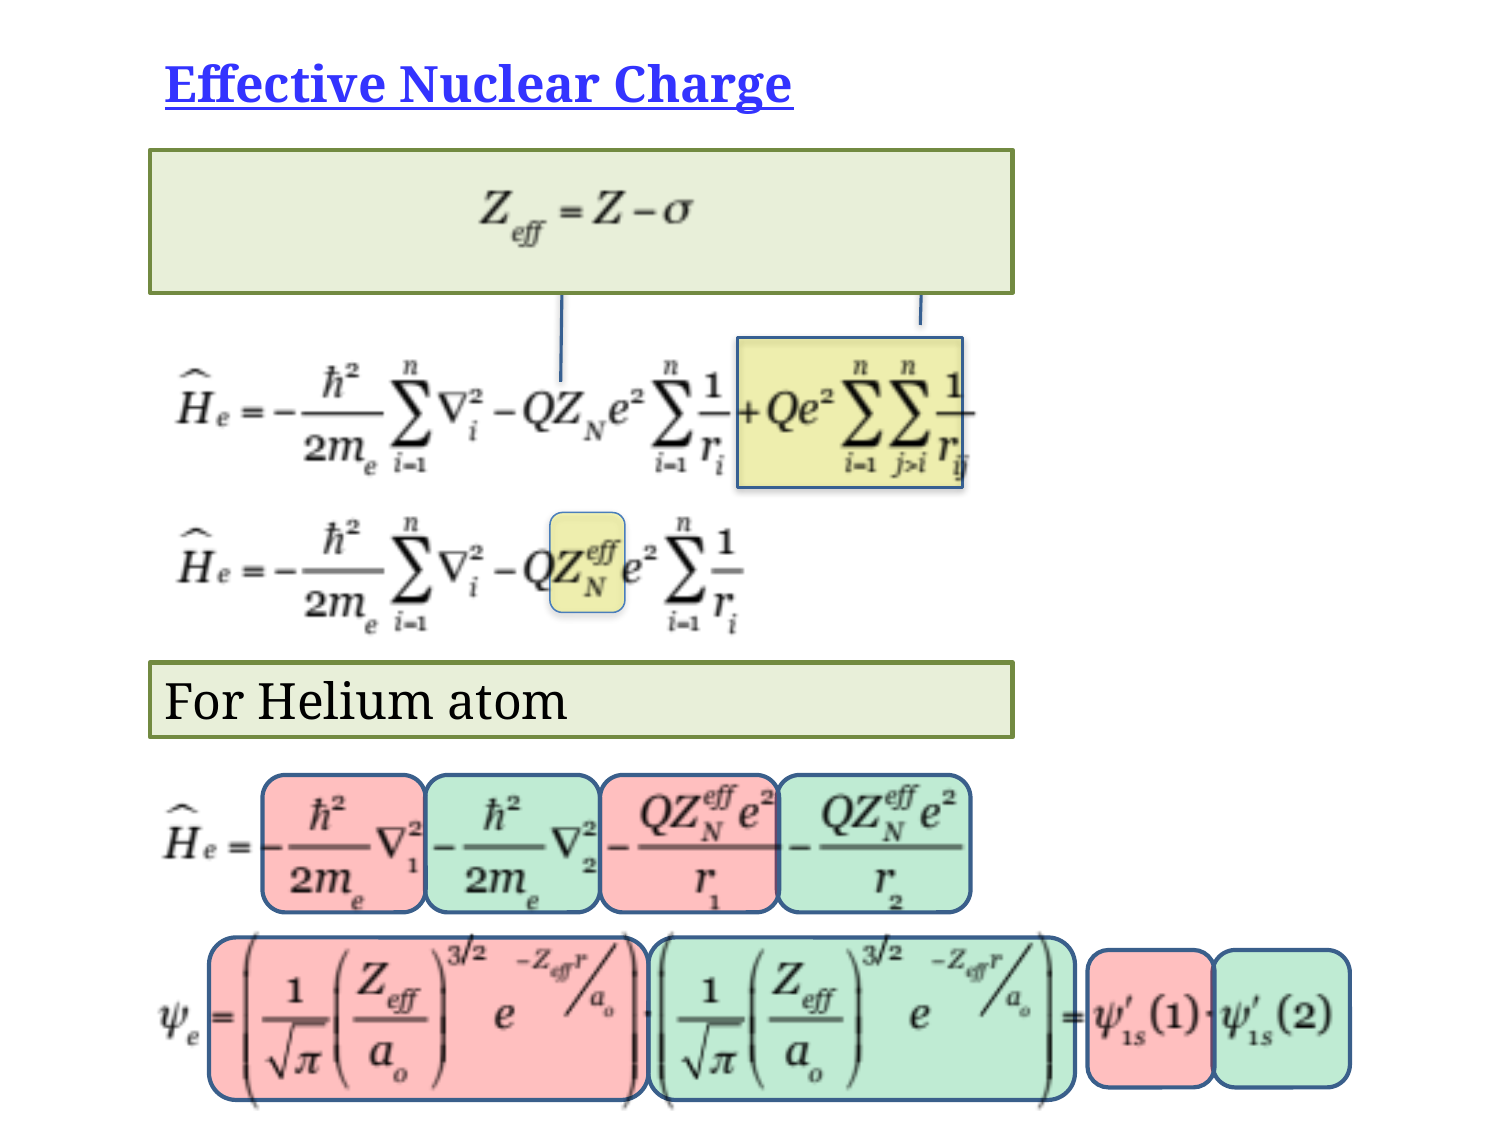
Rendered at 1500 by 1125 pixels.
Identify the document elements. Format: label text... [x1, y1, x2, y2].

text_box Effective Nuclear Charge [149, 45, 1363, 121]
text_box [148, 148, 1015, 295]
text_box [152, 920, 1351, 1112]
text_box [171, 498, 751, 638]
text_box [157, 774, 971, 914]
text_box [169, 341, 979, 488]
text_box For Helium atom [148, 660, 1015, 739]
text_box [474, 174, 698, 252]
